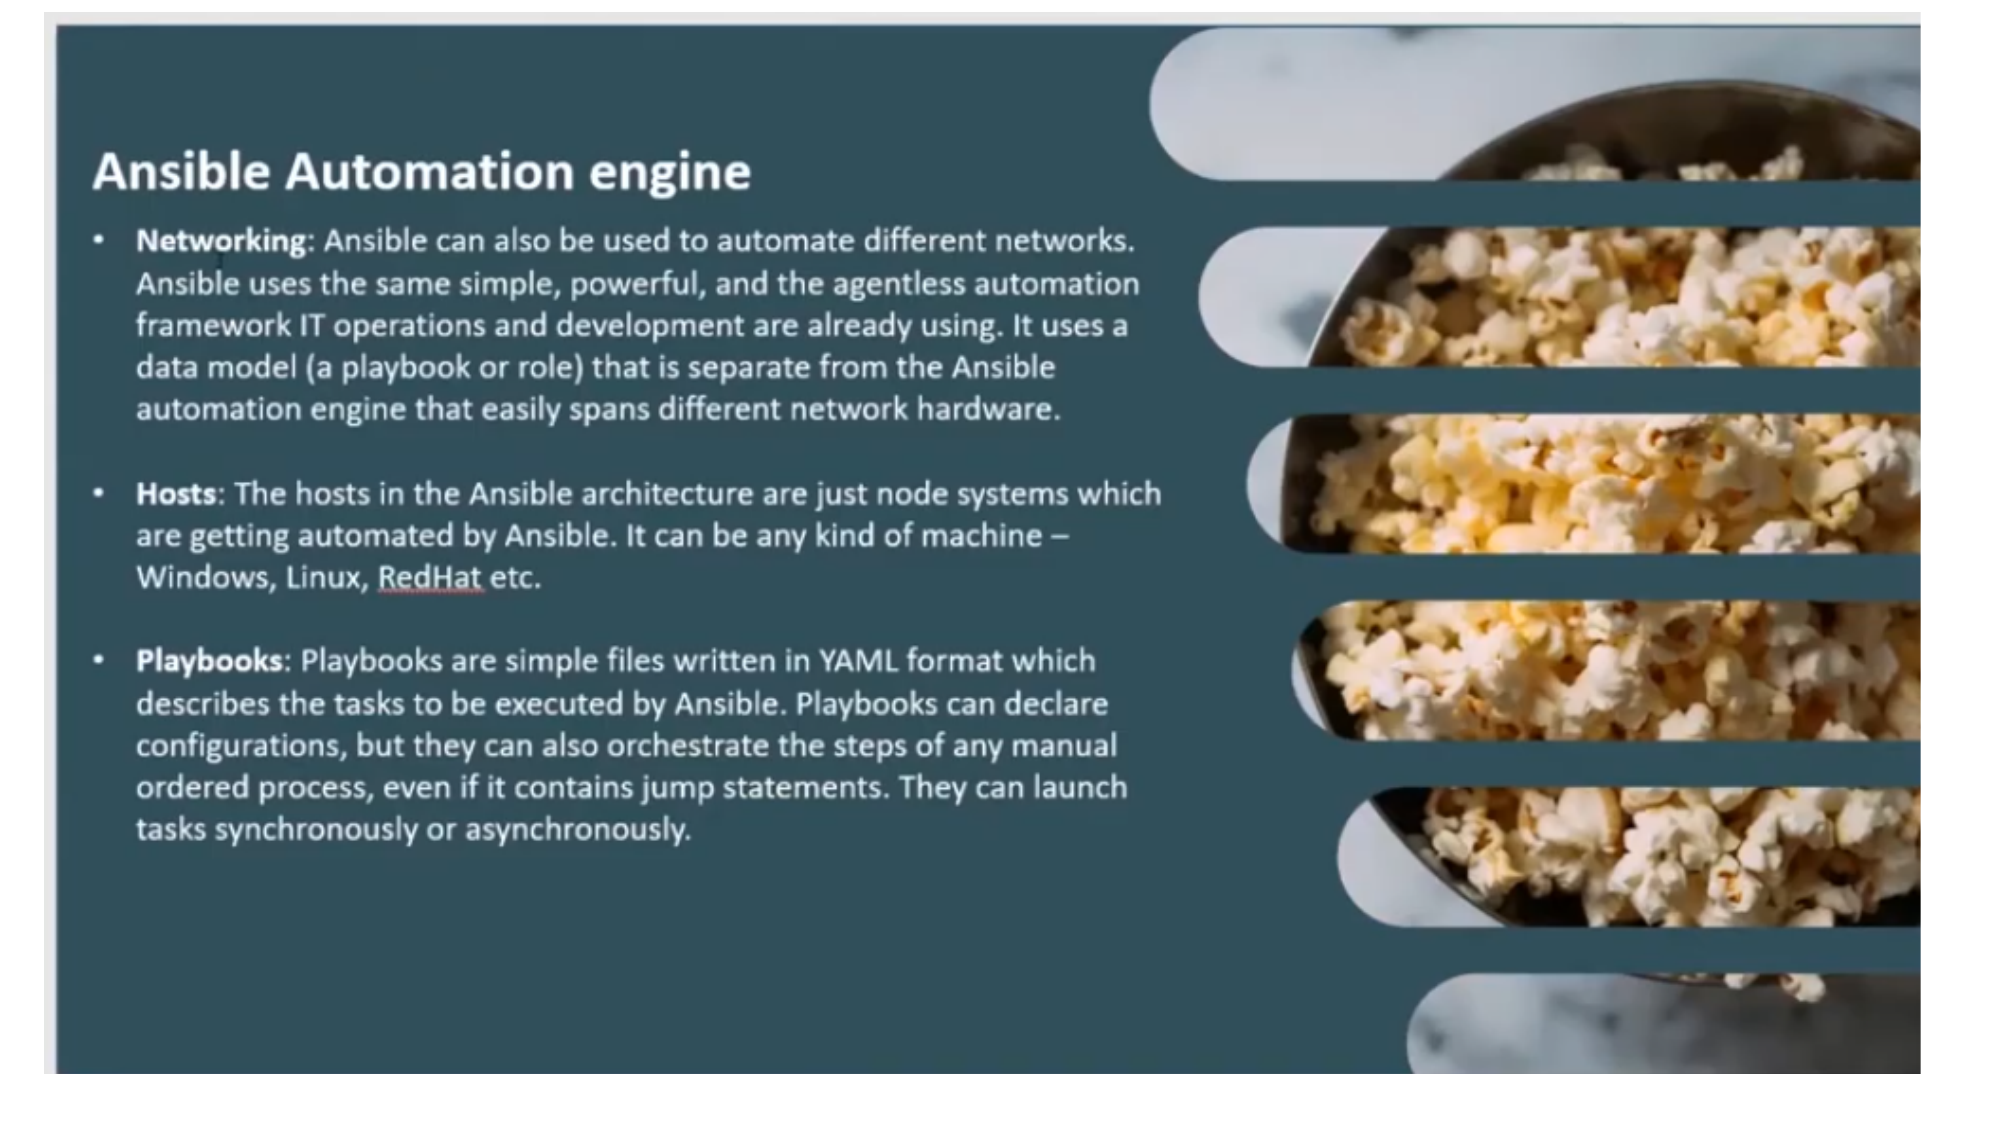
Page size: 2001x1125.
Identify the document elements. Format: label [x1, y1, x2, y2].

picture [43, 12, 1921, 1075]
